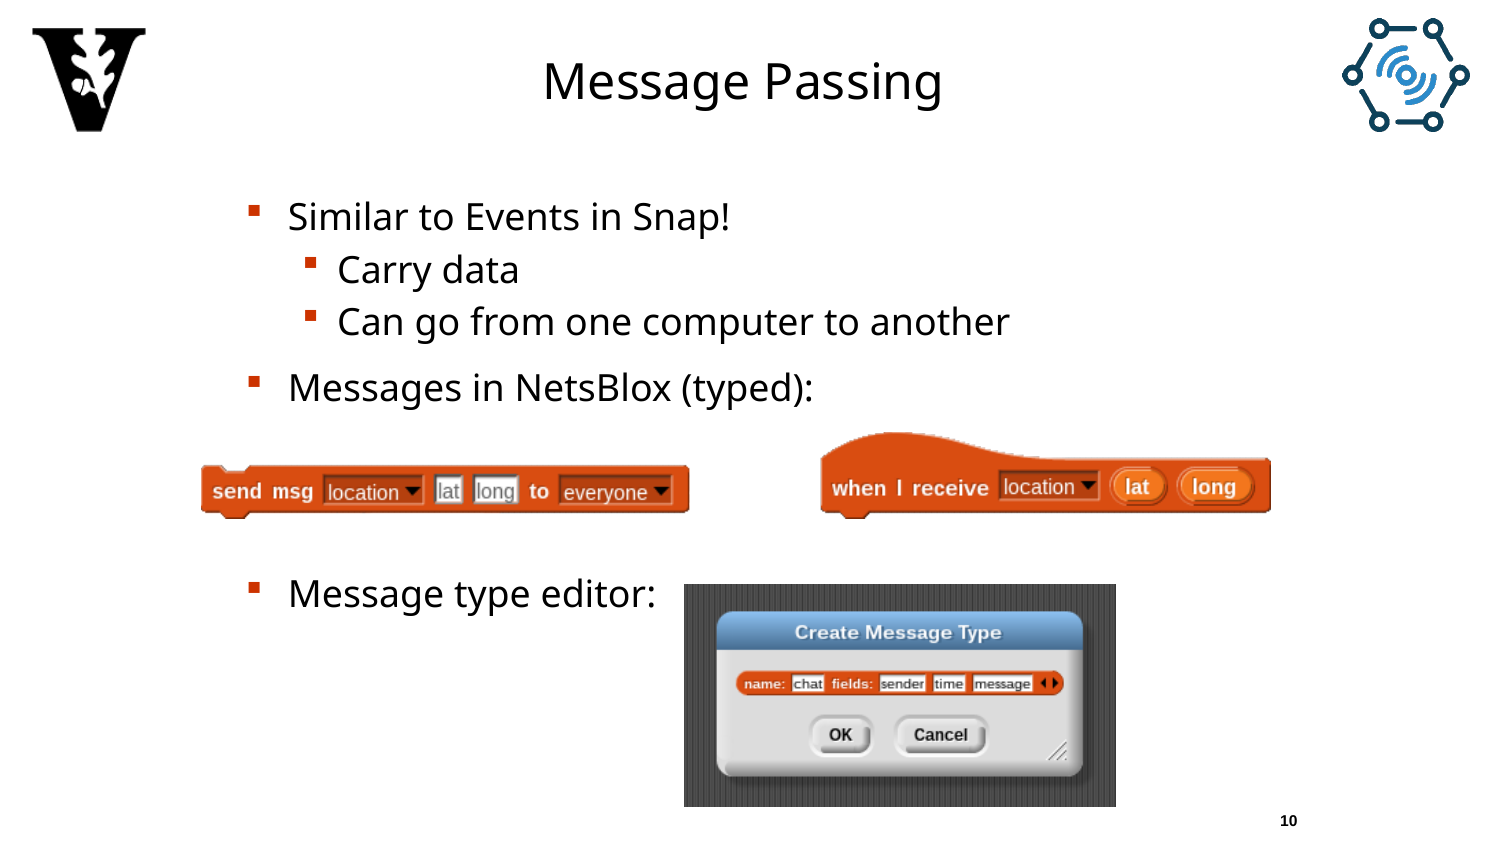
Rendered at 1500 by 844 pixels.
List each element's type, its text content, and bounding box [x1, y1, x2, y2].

text_box Similar to Events in Snap! Carry data Can go from one computer to another [234, 187, 1219, 263]
picture [32, 28, 146, 132]
picture [1342, 18, 1470, 132]
text_box Messages in NetsBlox (typed): [234, 357, 1219, 431]
picture [684, 584, 1116, 807]
slide_number 10 [1218, 796, 1313, 844]
title Message Passing [237, 28, 1250, 132]
picture [201, 432, 1271, 519]
text_box Message type editor: [234, 564, 1219, 640]
